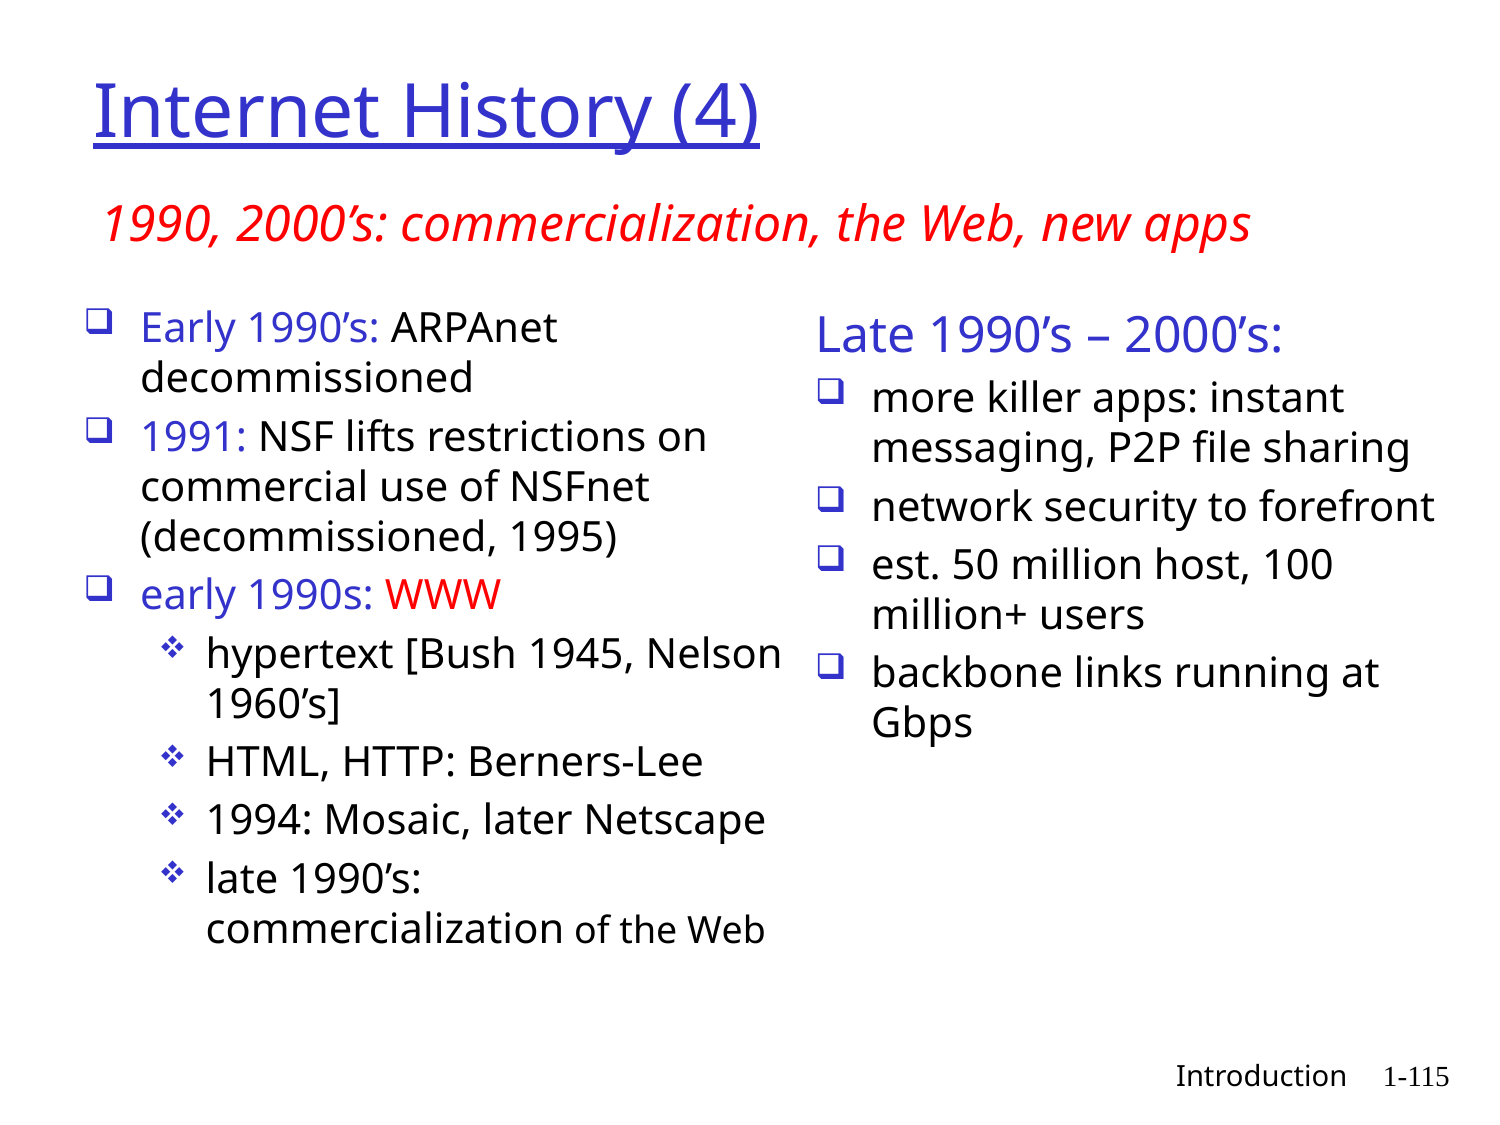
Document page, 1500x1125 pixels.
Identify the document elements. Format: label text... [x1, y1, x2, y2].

footer Introduction [887, 1049, 1362, 1125]
text_box 1990, 2000’s: commercialization, the Web, new apps [85, 168, 1393, 275]
slide_number 1-115 [1362, 1049, 1466, 1125]
title Internet History (4) [77, 54, 1354, 162]
list Late 1990’s – 2000’s: more killer apps: instant messaging, P2P file sharing network security to forefront est. 50 million host, 100 million+ users backbone links running at Gbps [799, 295, 1451, 1026]
list Early 1990’s: ARPAnet decommissioned 1991: NSF lifts restrictions on commercial use of NSFnet (decommissioned, 1995) early 1990s: WWW hypertext [Bush 1945, Nelson 1960’s] HTML, HTTP: Berners-Lee 1994: Mosaic, later Netscape late 1990’s: commercialization of the Web [68, 293, 803, 1026]
